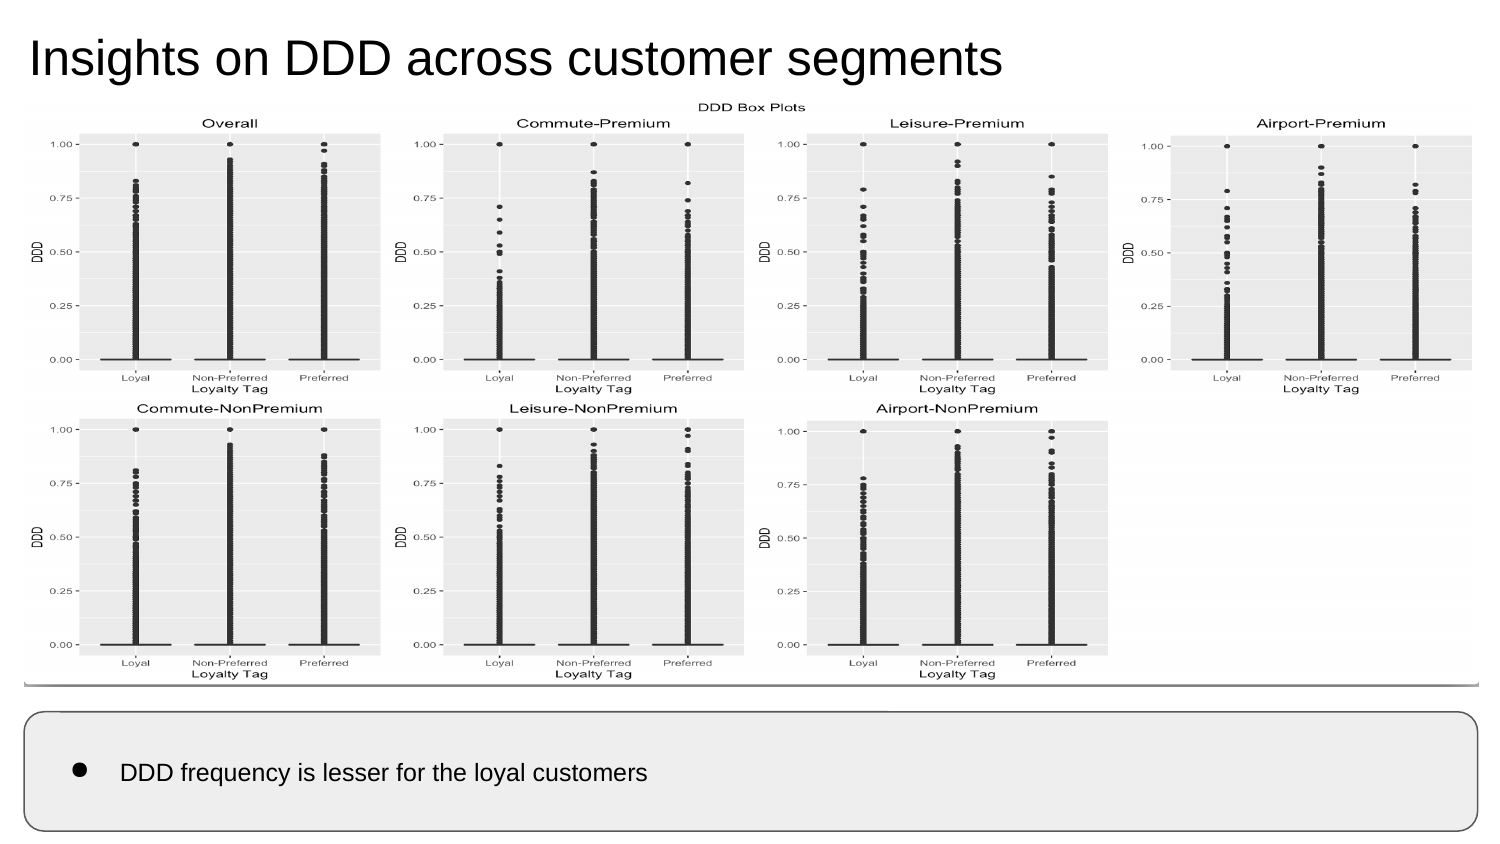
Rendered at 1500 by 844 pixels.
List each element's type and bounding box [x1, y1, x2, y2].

text_box [24, 711, 1478, 832]
title [13, 10, 1477, 101]
picture [24, 100, 1479, 688]
